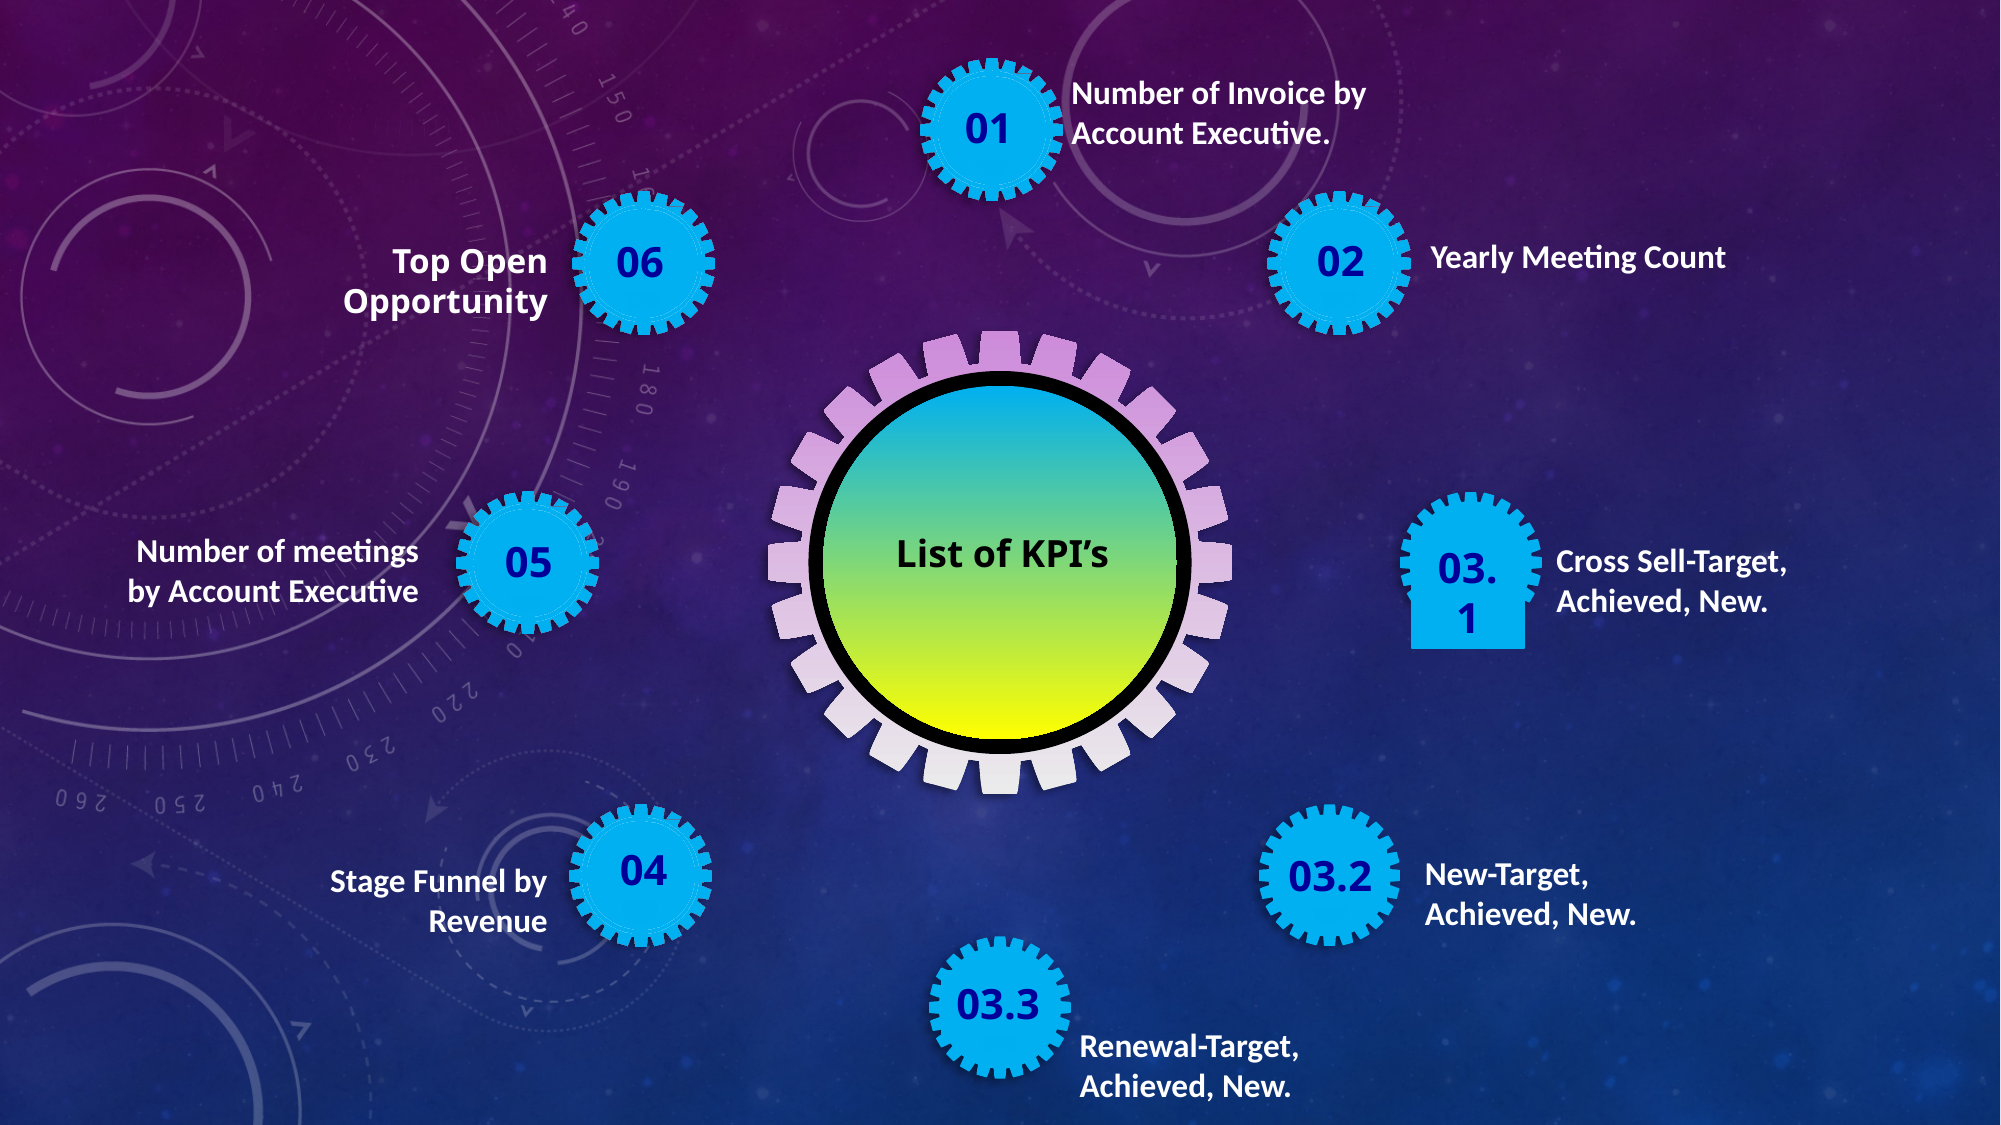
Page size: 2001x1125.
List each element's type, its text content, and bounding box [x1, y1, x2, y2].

text_box New-Target, Achieved, New. [1410, 844, 1747, 966]
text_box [456, 491, 599, 634]
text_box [1267, 191, 1411, 335]
text_box Stage Funnel by Revenue [225, 851, 563, 986]
text_box Cross Sell-Target, Achieved, New. [1541, 531, 1879, 653]
text_box Top Open Opportunity [226, 232, 563, 328]
text_box Number of meetings by Account Executive [97, 521, 435, 656]
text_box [1258, 804, 1401, 947]
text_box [1399, 491, 1543, 634]
text_box Number of Invoice by Account Executive. [1066, 64, 1394, 199]
text_box Renewal-Target, Achieved, New. [1064, 1016, 1402, 1125]
text_box Yearly Meeting Count [1417, 228, 1753, 323]
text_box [568, 803, 712, 947]
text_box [768, 330, 1232, 795]
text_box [928, 936, 1072, 1079]
picture [0, 0, 2001, 1125]
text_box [920, 58, 1063, 202]
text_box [571, 191, 715, 335]
